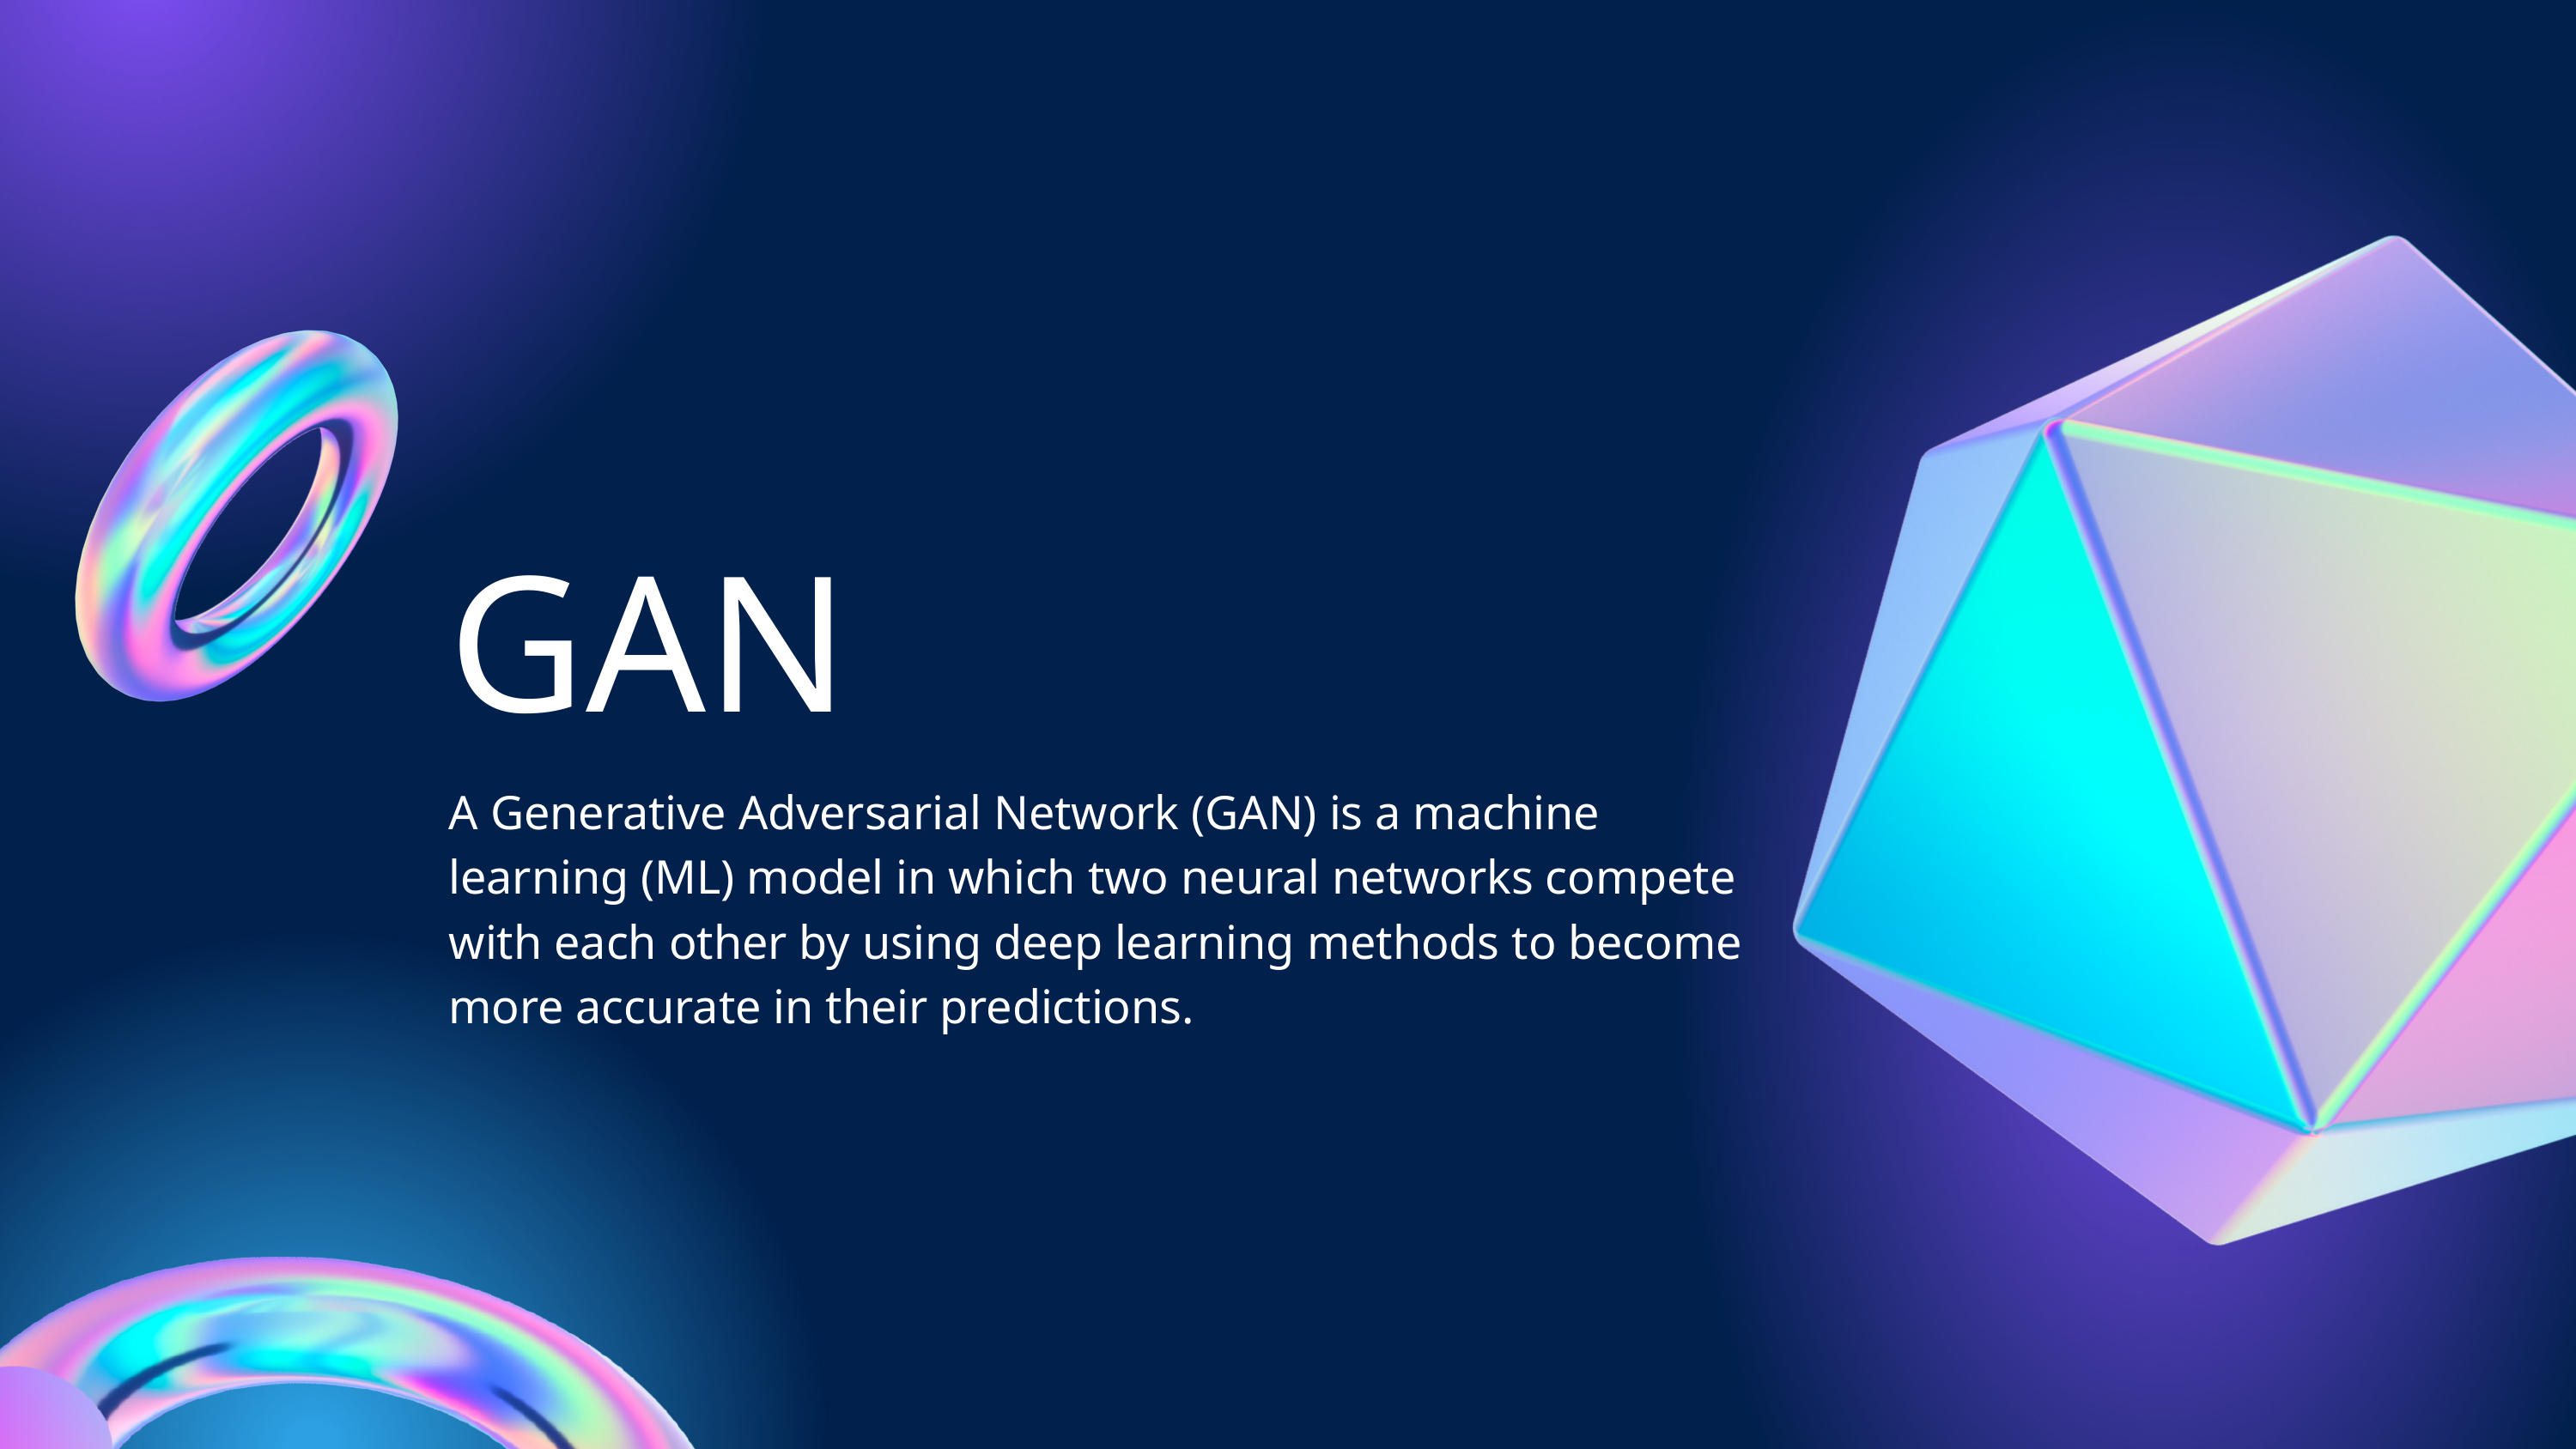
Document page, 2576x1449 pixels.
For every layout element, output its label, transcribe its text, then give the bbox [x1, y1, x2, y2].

picture [1271, 2, 2576, 1449]
text_box A Generative Adversarial Network (GAN) is a machine learning (ML) model in which two neural networks compete with each other by using deep learning methods to become more accurate in their predictions. [448, 773, 1267, 1034]
picture [0, 878, 883, 1449]
text_box GAN [448, 486, 1267, 750]
picture [0, 0, 836, 702]
